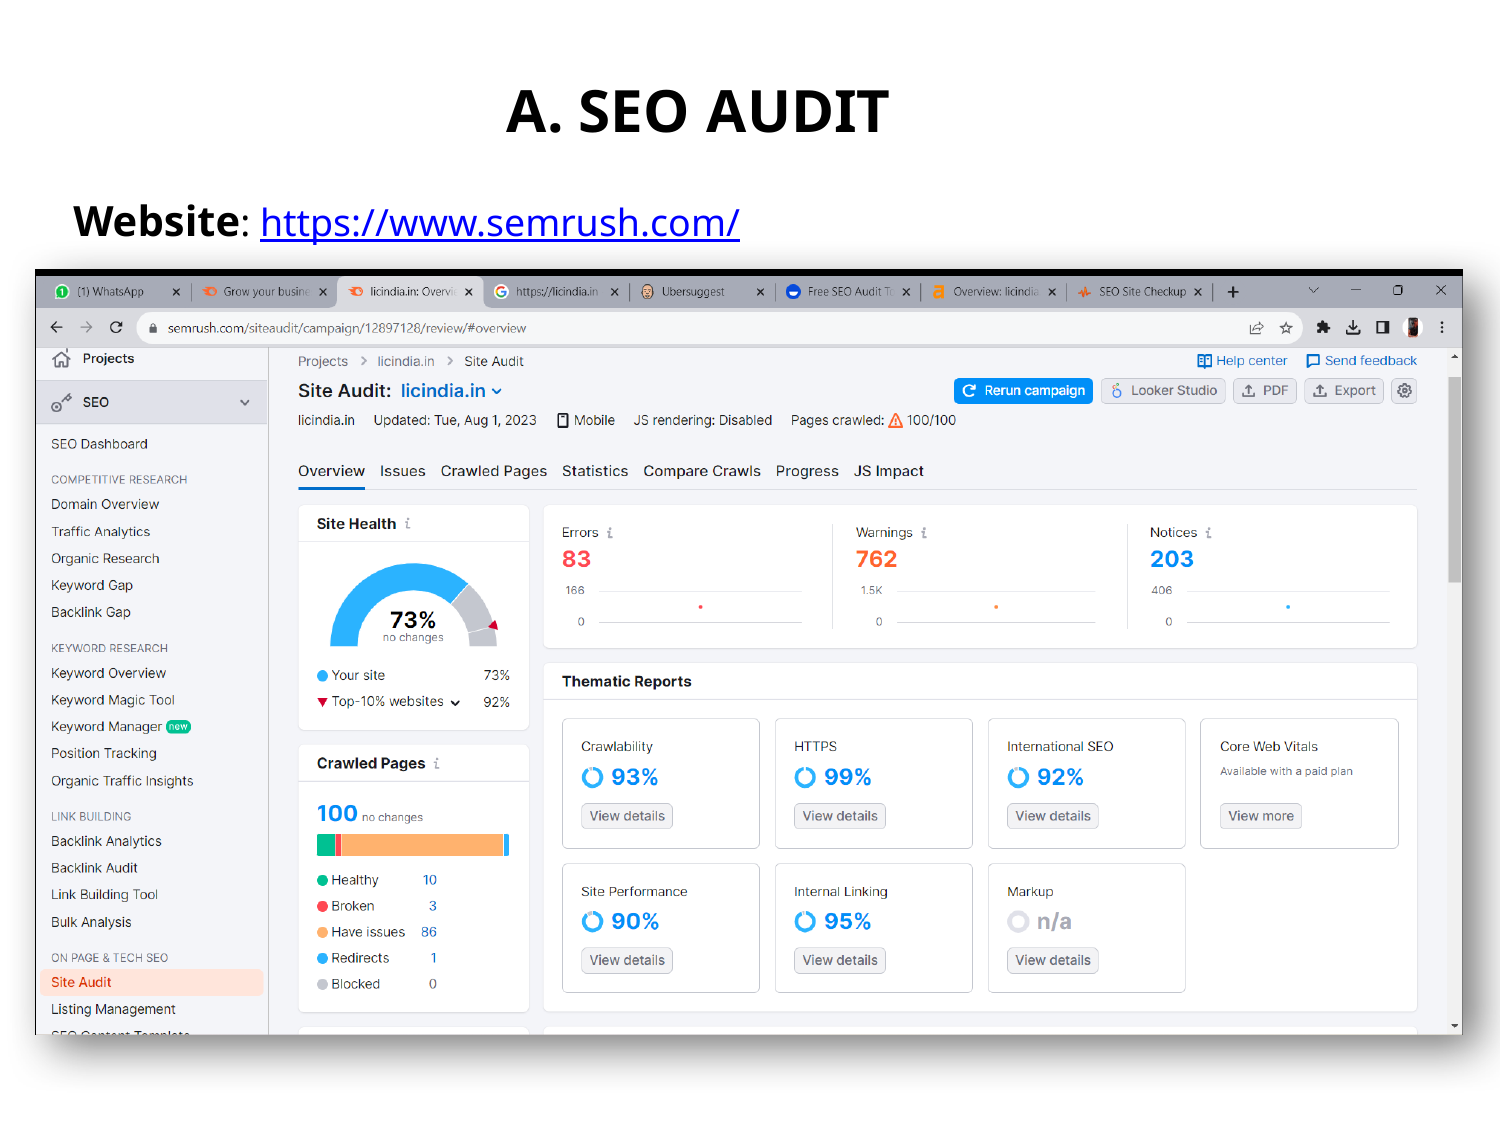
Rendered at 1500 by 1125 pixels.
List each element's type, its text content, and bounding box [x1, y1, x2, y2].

text_box A. SEO AUDIT [492, 58, 973, 154]
text_box Website: https://www.semrush.com/ [58, 187, 832, 254]
picture [34, 269, 1464, 1035]
